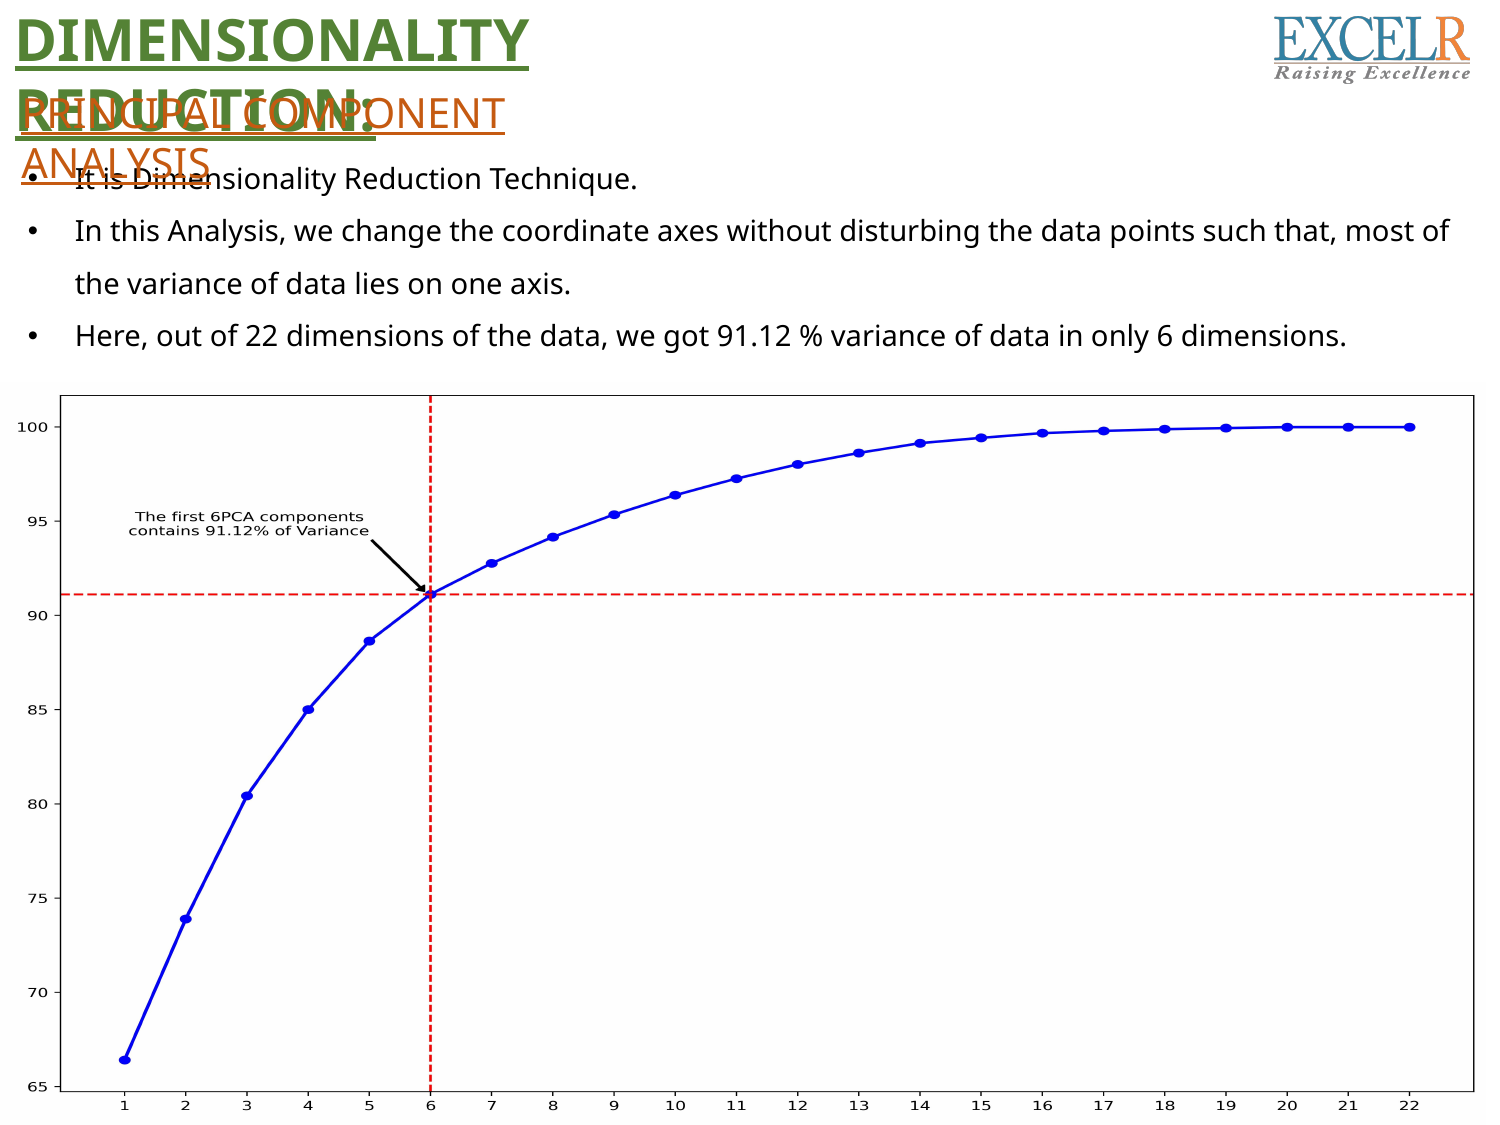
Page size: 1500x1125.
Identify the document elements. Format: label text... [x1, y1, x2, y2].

picture [1274, 16, 1470, 85]
text_box It is Dimensionality Reduction Technique. In this Analysis, we change the coordinate axes without disturbing the data points such that, most of the variance of data lies on one axis. Here, out of 22 dimensions of the data, we got 91.12 % variance of data in only 6 dimensions. [13, 135, 1500, 360]
text_box PRINCIPAL COMPONENT ANALYSIS [6, 79, 619, 195]
picture [0, 382, 1487, 1125]
text_box DIMENSIONALITY REDUCTION: [0, 0, 625, 151]
